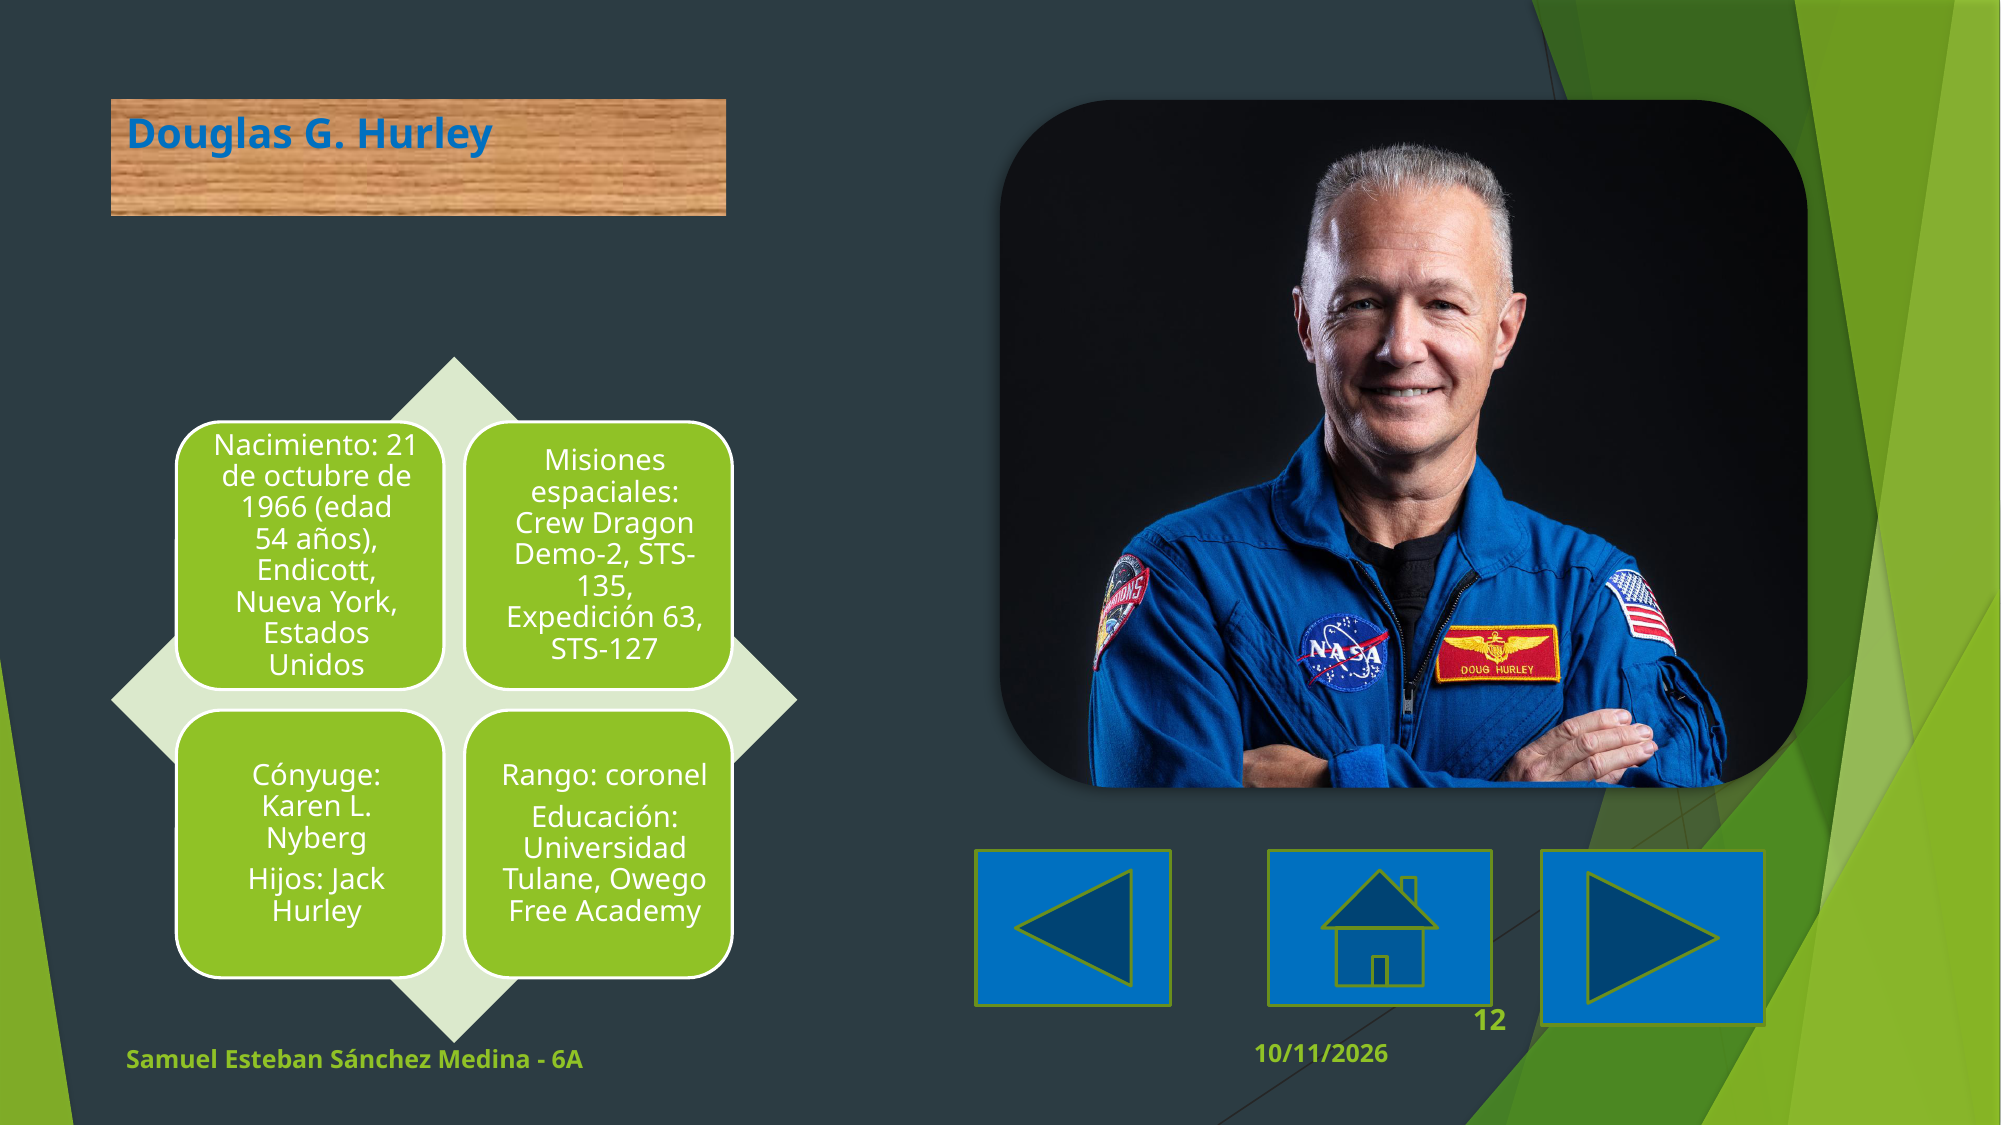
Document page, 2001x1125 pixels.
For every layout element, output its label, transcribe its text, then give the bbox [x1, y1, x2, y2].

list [999, 99, 1809, 789]
title Douglas G. Hurley [111, 99, 727, 216]
slide_number 12 [1409, 991, 1522, 1051]
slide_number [1208, 1025, 1404, 1085]
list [110, 353, 798, 1046]
text_box [1540, 849, 1766, 1027]
text_box [974, 849, 1172, 1007]
footer Samuel Esteban Sánchez Medina - 6A [111, 1029, 1145, 1089]
text_box [1267, 849, 1493, 1007]
